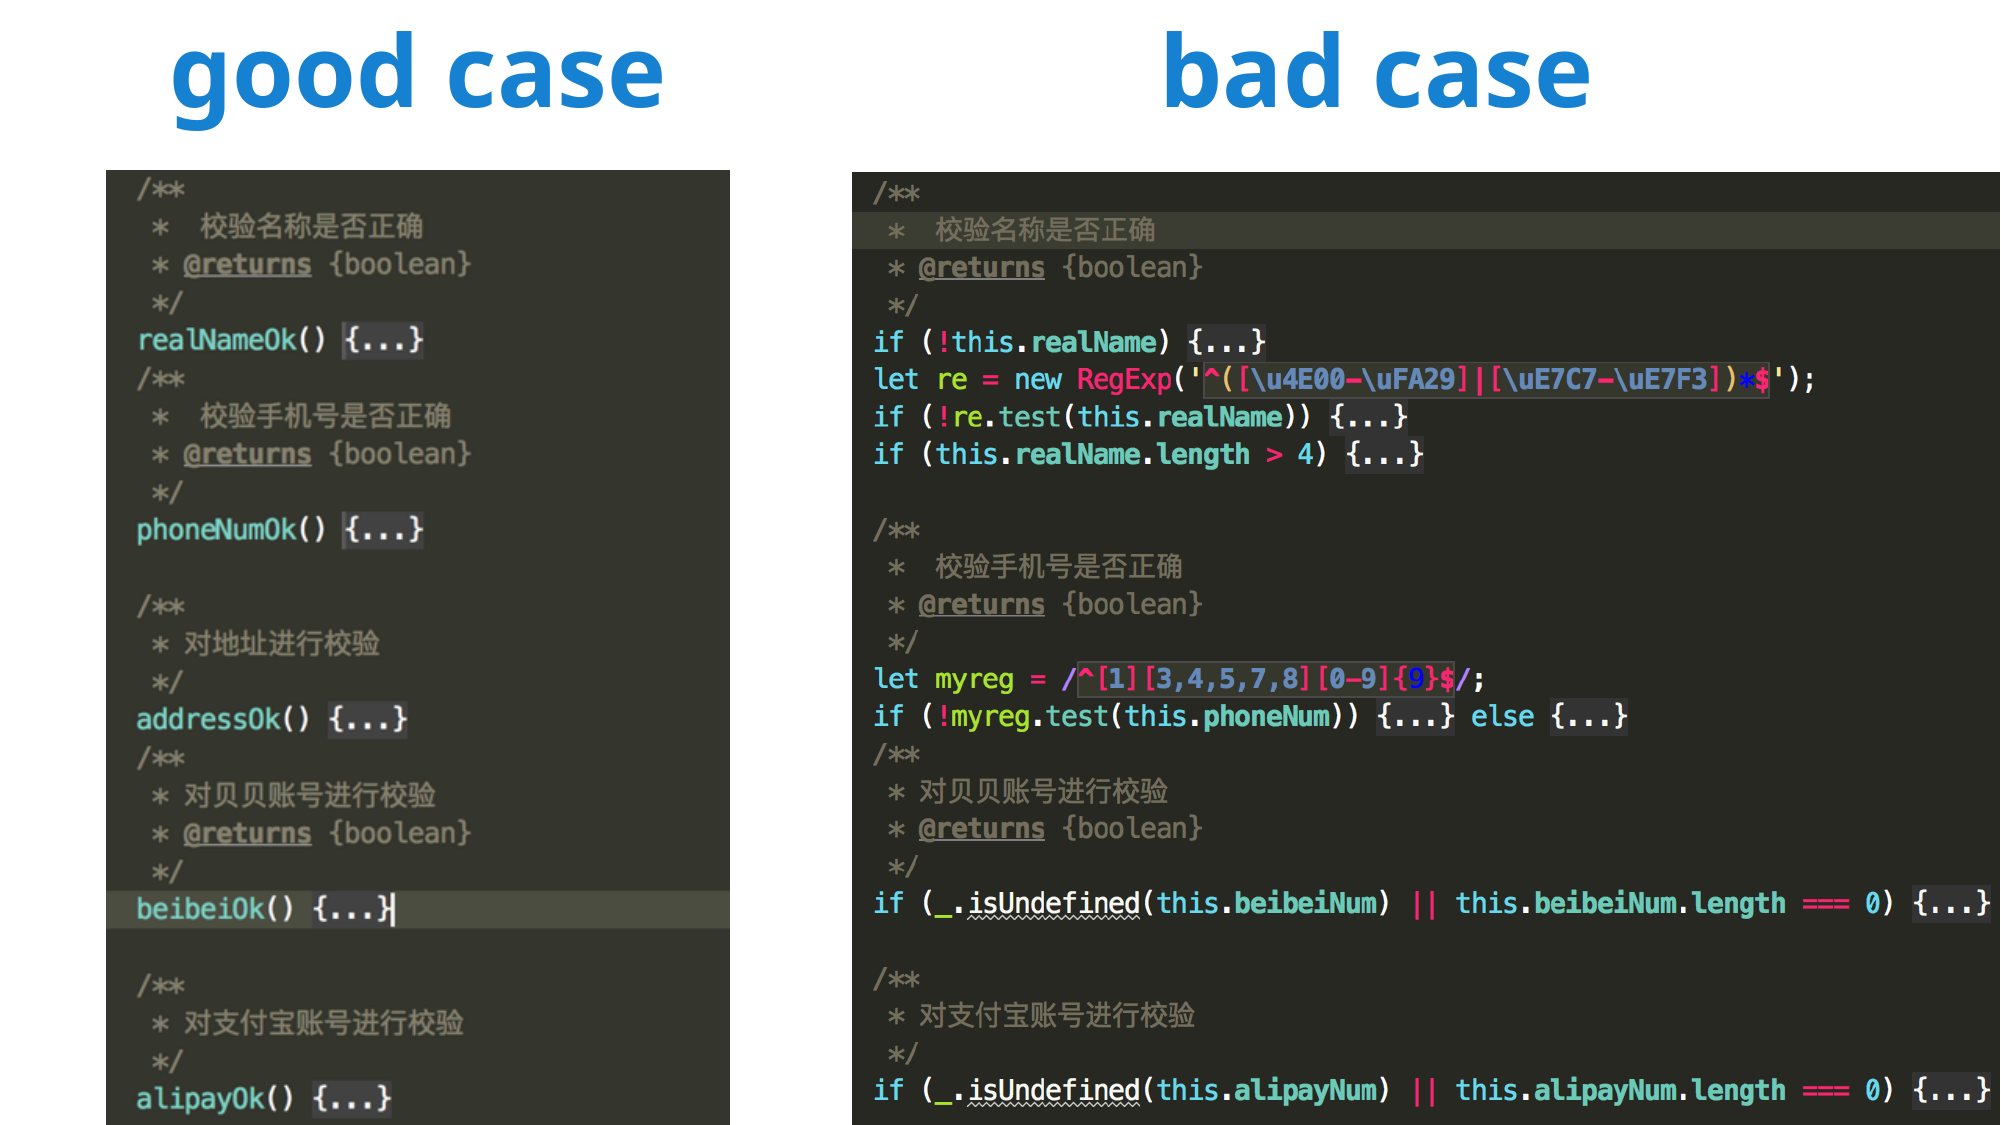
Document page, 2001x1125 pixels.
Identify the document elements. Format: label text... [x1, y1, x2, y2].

text_box good case [154, 0, 682, 135]
text_box bad case [1144, 0, 1609, 135]
picture [852, 172, 2000, 1125]
picture [106, 170, 730, 1125]
